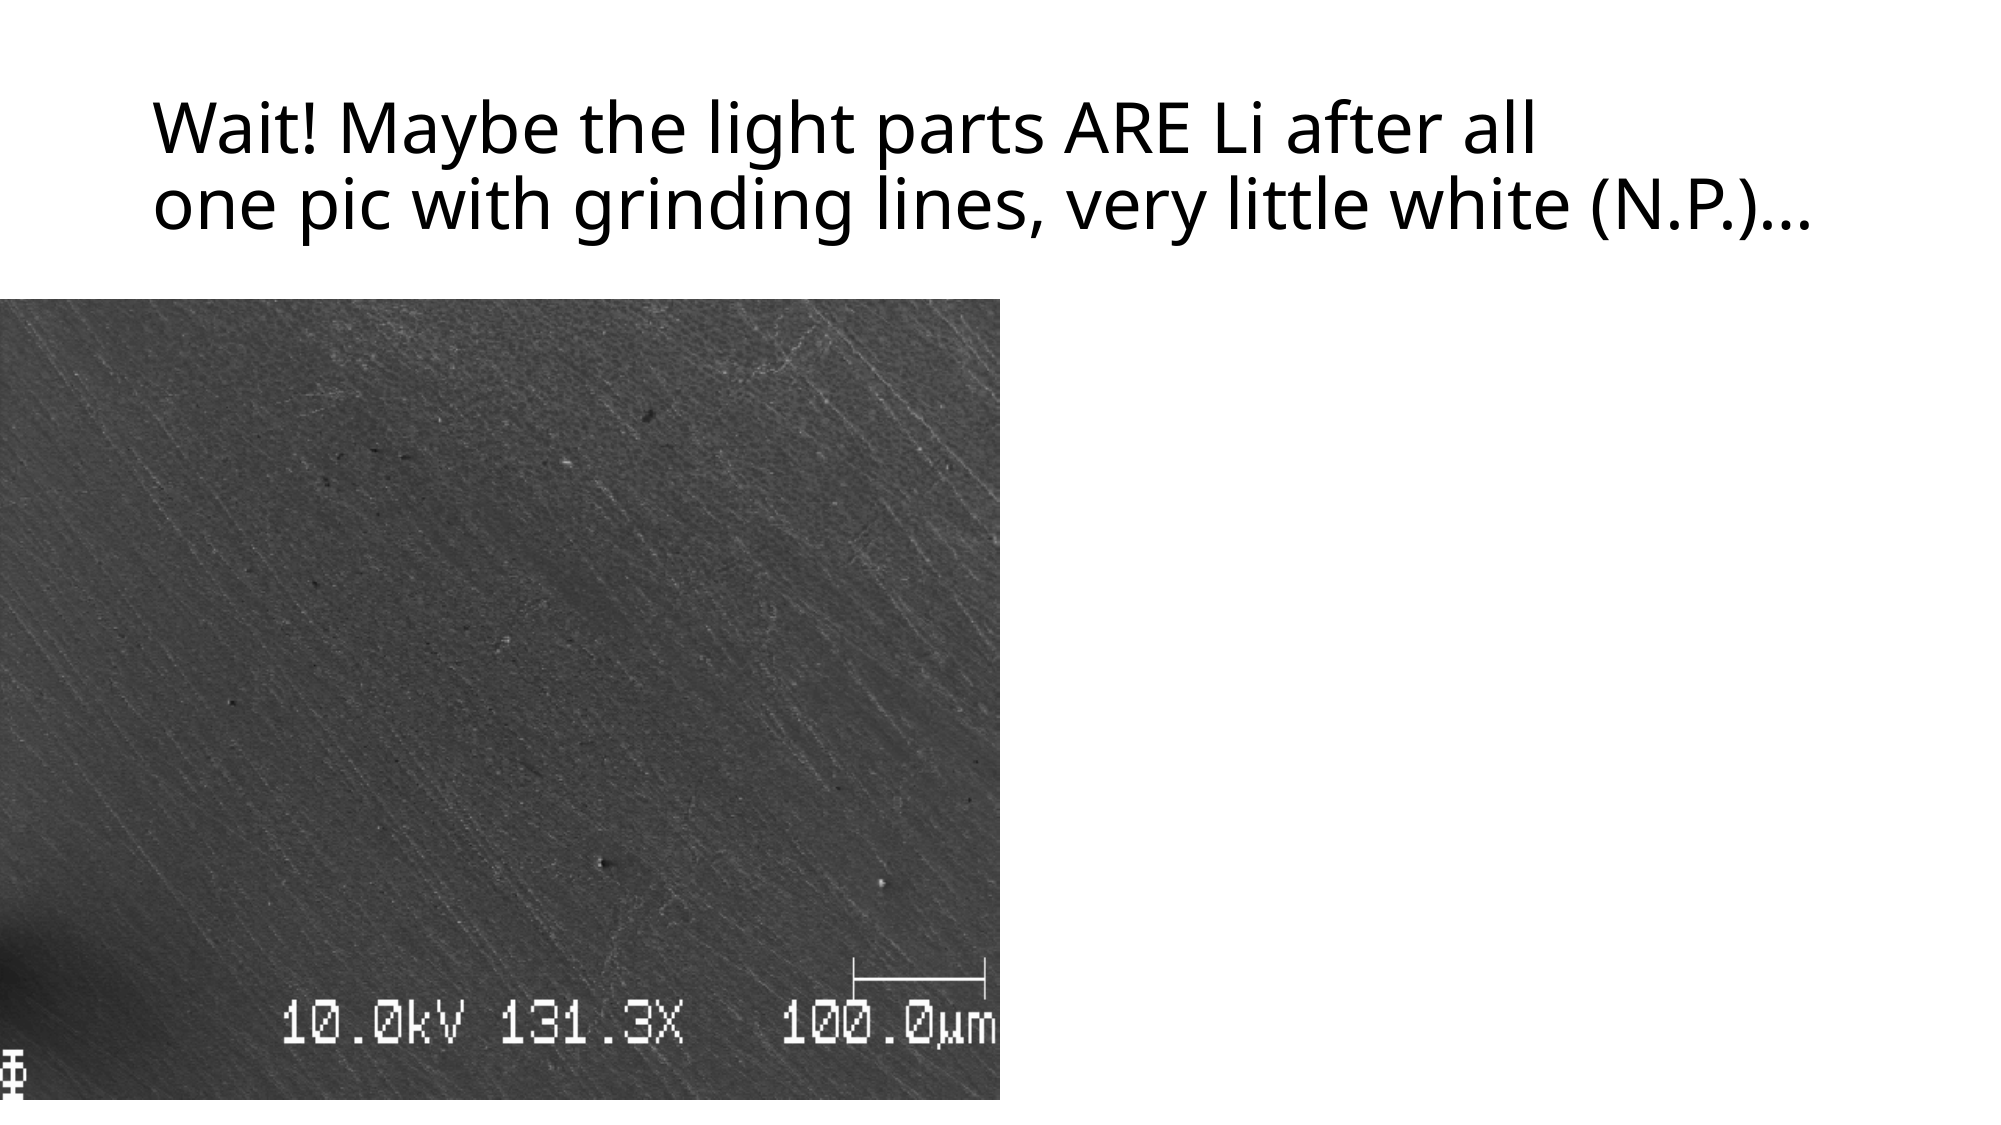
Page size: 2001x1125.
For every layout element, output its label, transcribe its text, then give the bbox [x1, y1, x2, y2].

title Wait! Maybe the light parts ARE Li after all one pic with grinding lines, very little white (N.P.)… [137, 59, 1863, 278]
picture [0, 299, 1000, 1100]
